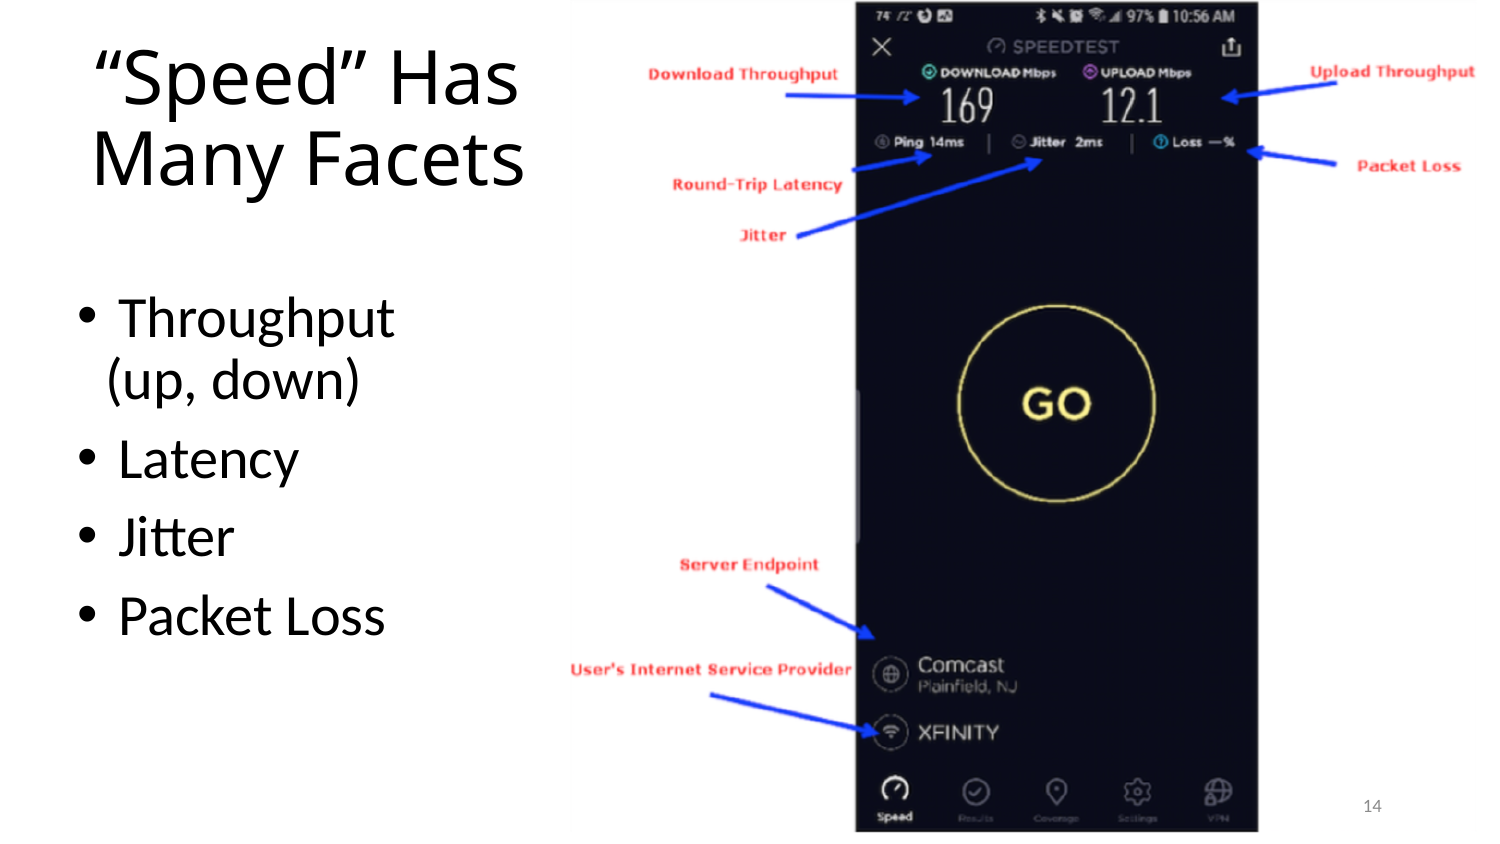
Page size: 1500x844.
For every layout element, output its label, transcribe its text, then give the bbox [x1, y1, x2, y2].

title “Speed” Has Many Facets [31, 50, 569, 192]
picture [569, 0, 1500, 844]
list Throughput (up, down) Latency Jitter Packet Loss [62, 279, 569, 692]
